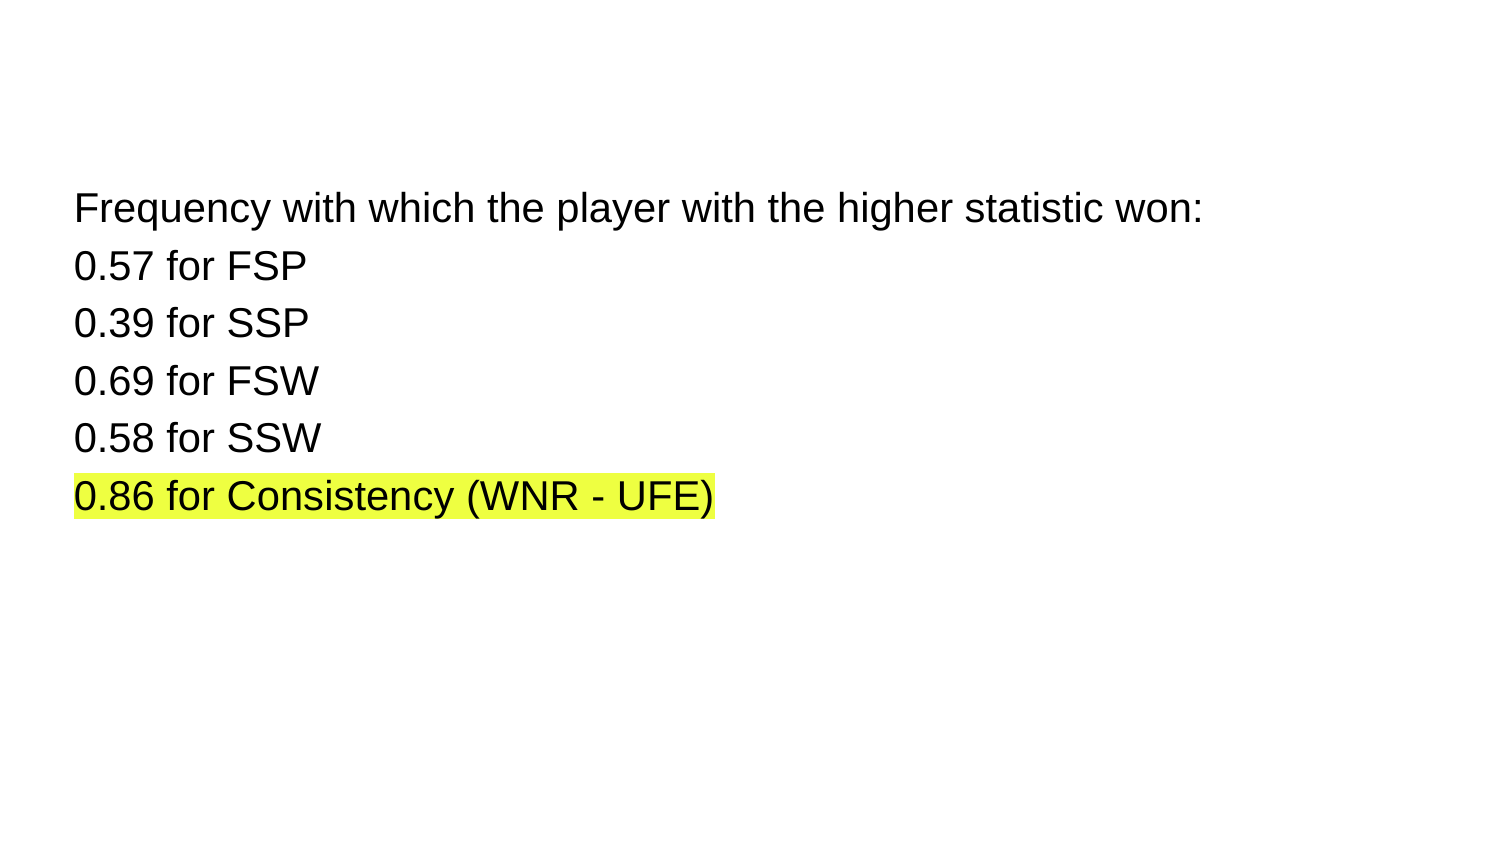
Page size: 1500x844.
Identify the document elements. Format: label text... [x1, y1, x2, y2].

text_box Frequency with which the player with the higher statistic won: 0.57 for FSP 0.39 for SSP 0.69 for FSW 0.58 for SSW 0.86 for Consistency (WNR - UFE) [58, 158, 1411, 764]
